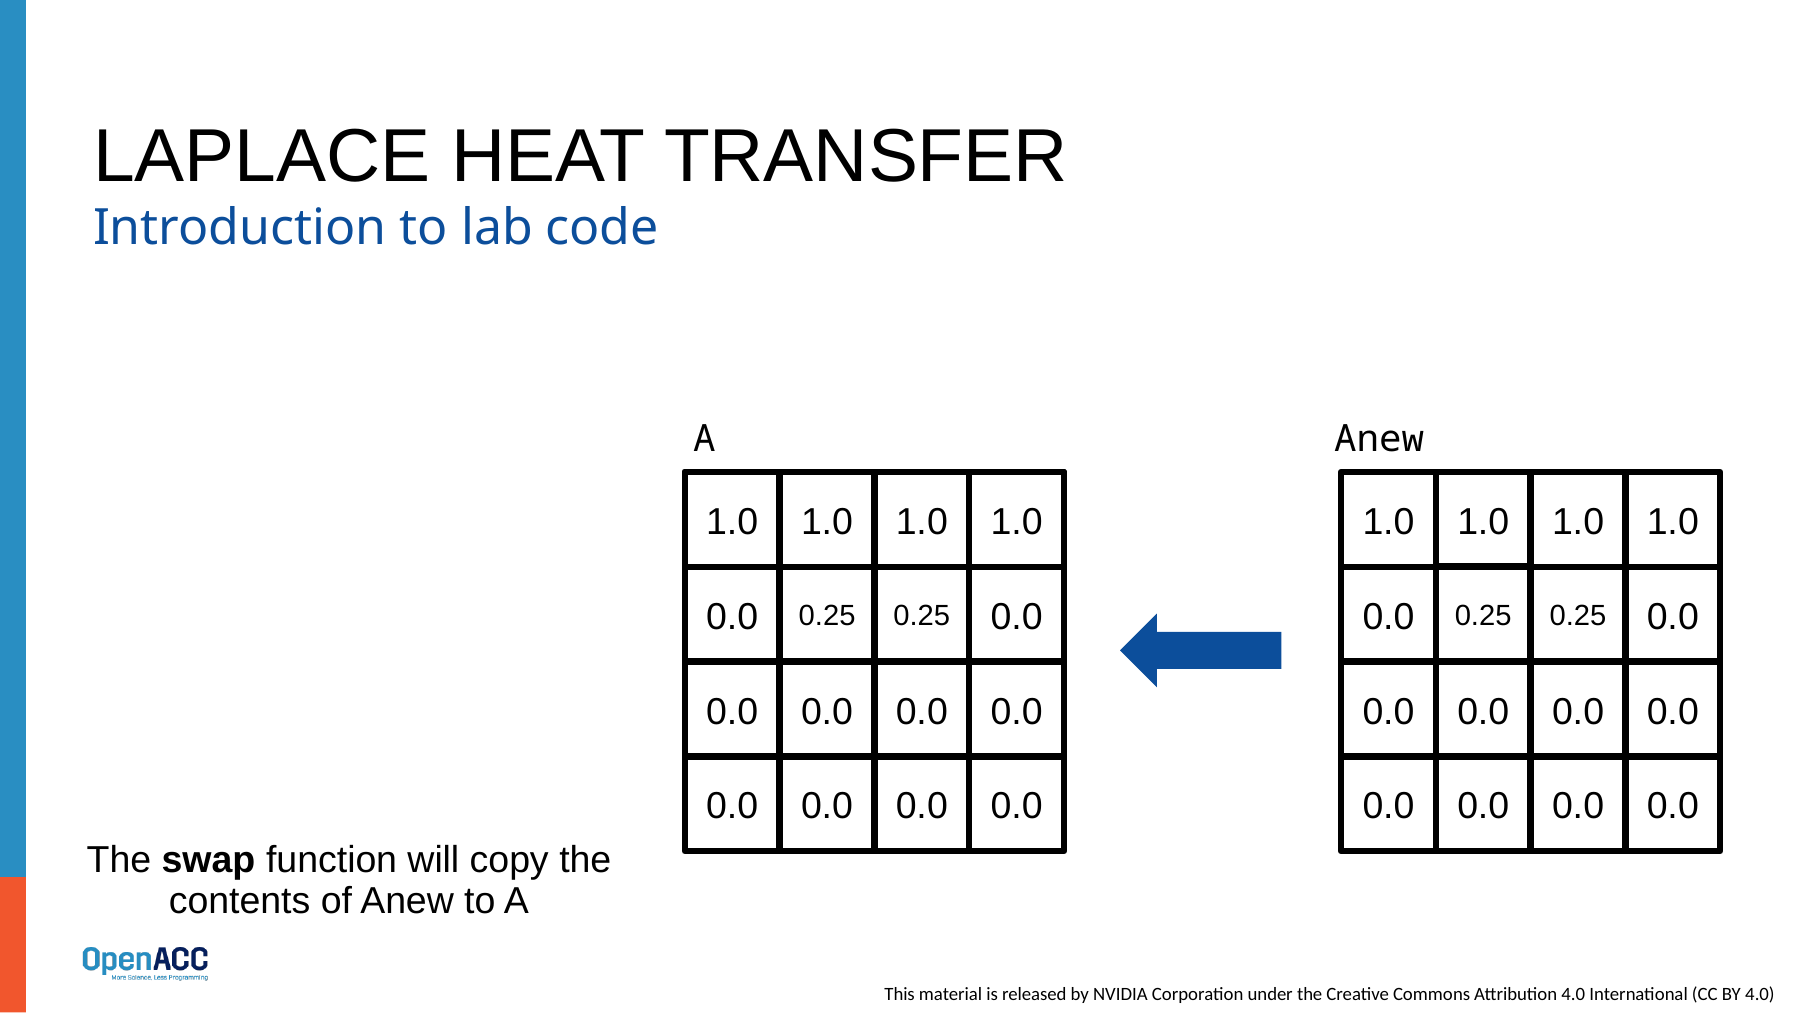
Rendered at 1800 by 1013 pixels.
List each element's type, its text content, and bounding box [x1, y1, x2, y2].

text_box 0.0 [1623, 660, 1722, 754]
title Laplace heat transfer [77, 103, 1108, 206]
text_box 0.25 [1529, 565, 1623, 660]
text_box 0.0 [872, 660, 967, 754]
text_box 0.0 [683, 565, 777, 660]
text_box 0.0 [1623, 565, 1722, 660]
text_box 1.0 [1623, 470, 1722, 565]
list Introduction to lab code [77, 193, 1050, 281]
text_box 1.0 [1434, 470, 1529, 569]
text_box 0.25 [1438, 569, 1529, 660]
text_box A [676, 410, 732, 469]
text_box The swap function will copy the contents of Anew to A [26, 831, 672, 931]
text_box 0.0 [967, 754, 1066, 853]
text_box 0.0 [777, 660, 872, 754]
text_box Anew [1317, 410, 1441, 469]
text_box 1.0 [1529, 470, 1623, 565]
text_box 0.0 [1434, 660, 1529, 754]
text_box 0.0 [967, 660, 1066, 754]
text_box 0.0 [1623, 754, 1722, 853]
text_box 0.25 [872, 565, 967, 660]
text_box 0.25 [777, 565, 872, 660]
text_box 0.0 [877, 754, 967, 853]
text_box 0.0 [683, 660, 777, 754]
text_box 1.0 [683, 470, 782, 565]
text_box 1.0 [782, 470, 872, 565]
text_box 0.0 [967, 565, 1066, 660]
text_box 1.0 [967, 470, 1066, 565]
text_box 0.0 [1339, 754, 1434, 853]
text_box [1117, 611, 1284, 690]
text_box 1.0 [1339, 470, 1434, 565]
text_box 0.0 [1434, 754, 1529, 853]
text_box 0.0 [683, 754, 778, 853]
text_box 0.0 [778, 754, 877, 853]
text_box 0.0 [1339, 565, 1438, 660]
text_box 0.0 [1529, 754, 1623, 853]
picture [81, 946, 208, 981]
text_box 0.0 [1339, 660, 1434, 754]
text_box 0.0 [1529, 660, 1623, 754]
text_box 1.0 [872, 470, 967, 565]
